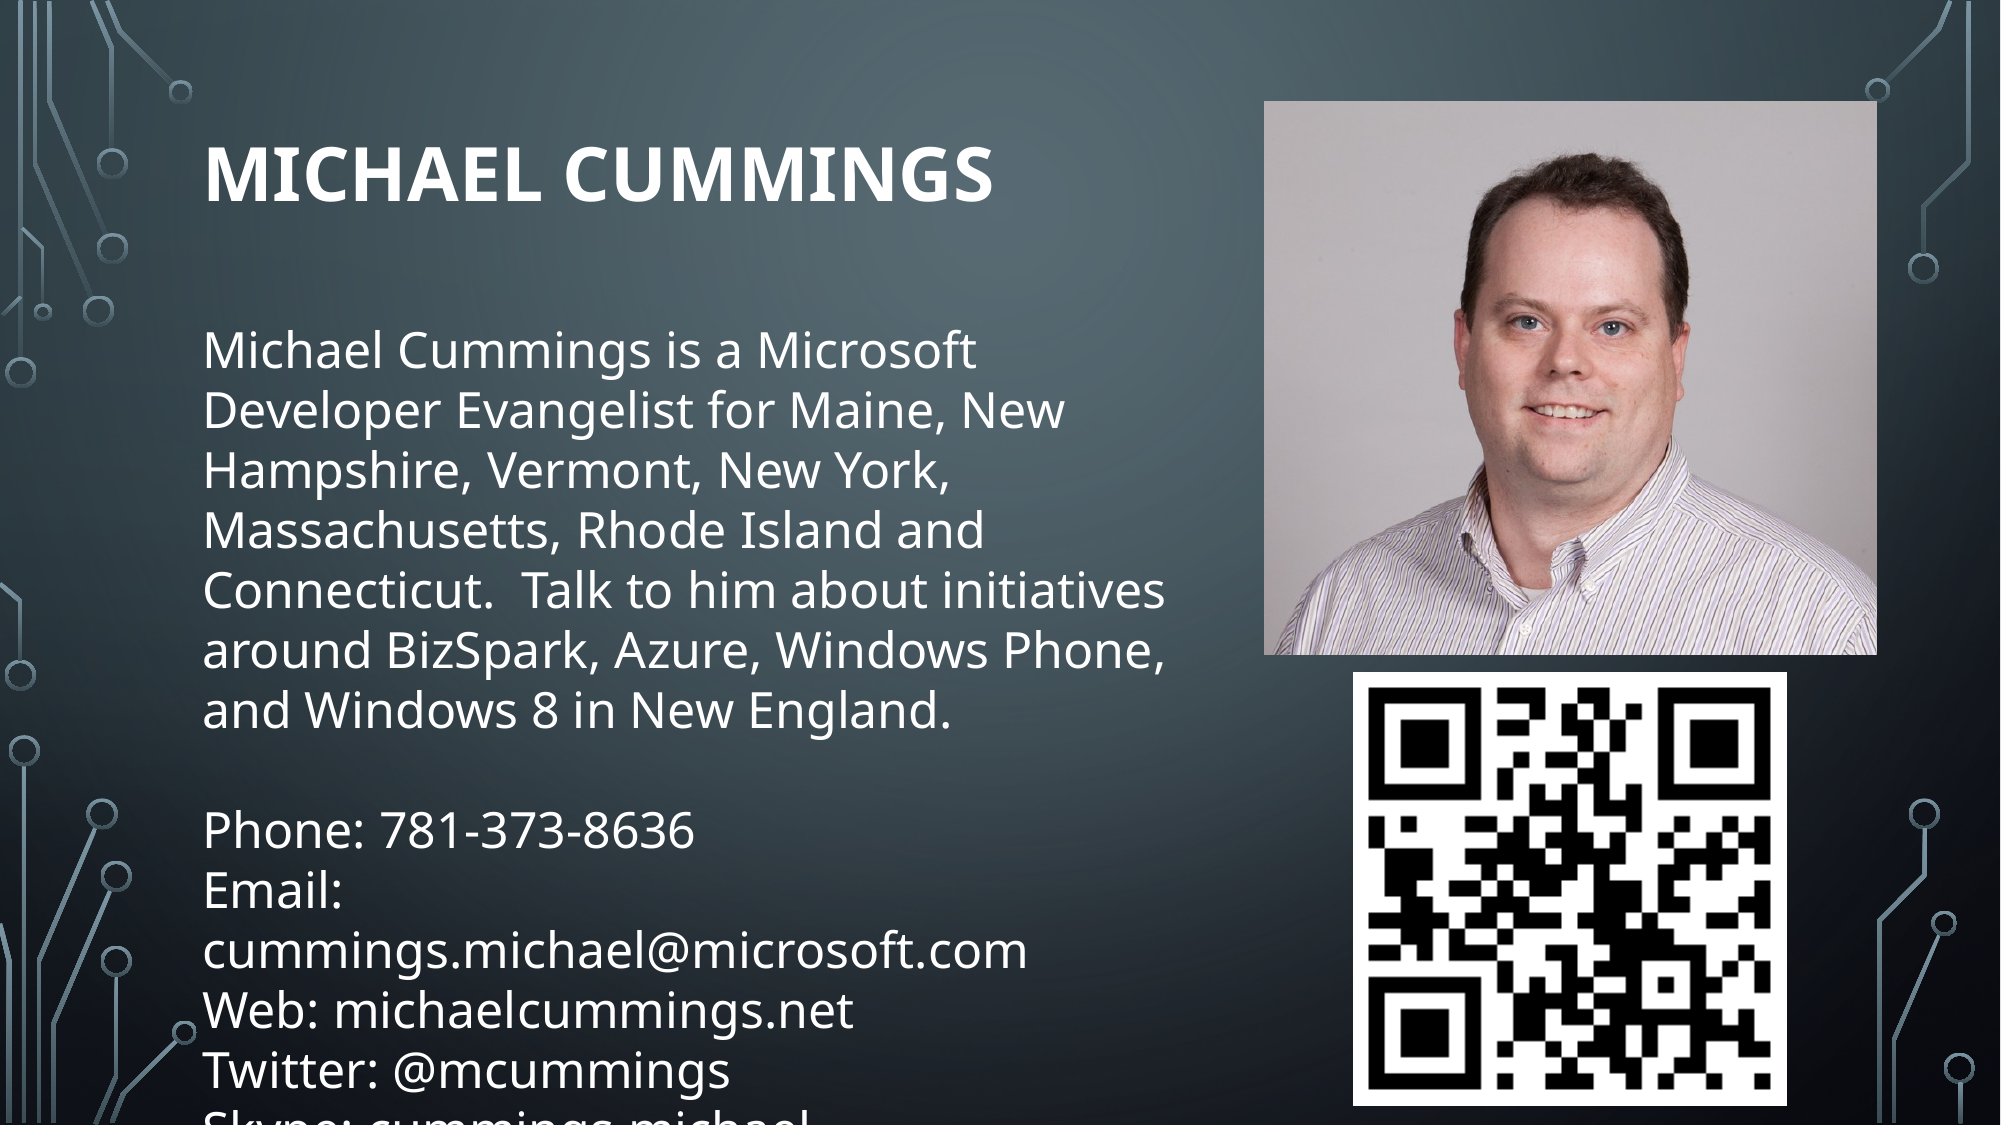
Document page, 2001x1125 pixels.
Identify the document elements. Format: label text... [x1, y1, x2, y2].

title Michael Cummings [187, 101, 1264, 344]
picture [1264, 101, 1877, 655]
list Michael Cummings is a Microsoft Developer Evangelist for Maine, New Hampshire, Vermont, New York, Massachusetts, Rhode Island and Connecticut. Talk to him about initiatives around BizSpark, Azure, Windows Phone, and Windows 8 in New England. Phone: 781-373-8636 Email: cummings.michael@microsoft.com Web: michaelcummings.net Twitter: @mcummings Skype: cummings.michael [187, 311, 1199, 950]
picture [1353, 671, 1788, 1106]
